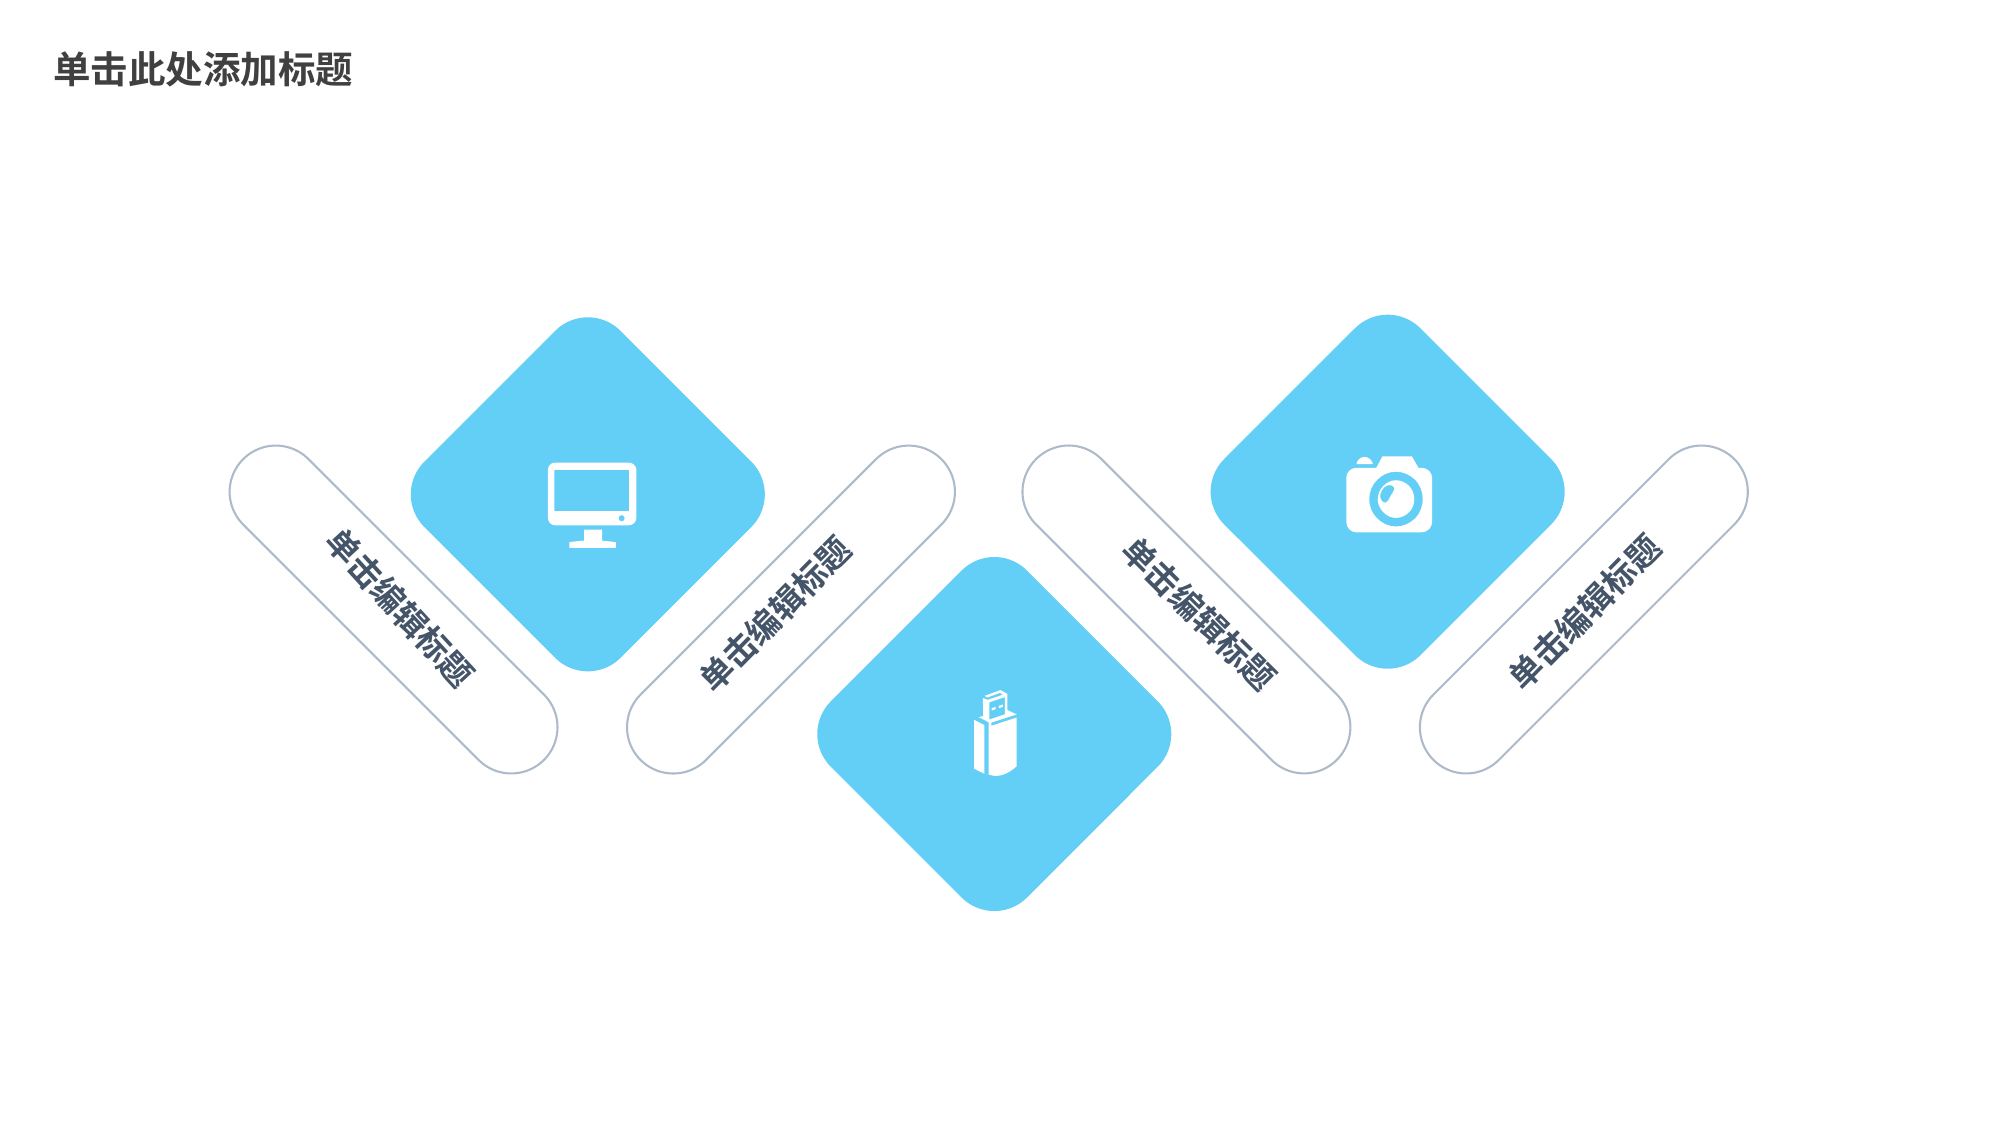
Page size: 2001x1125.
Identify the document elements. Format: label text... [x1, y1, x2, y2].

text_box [578, 483, 1004, 732]
text_box 单击此处添加标题 [38, 38, 400, 99]
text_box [1371, 481, 1797, 730]
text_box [449, 355, 727, 634]
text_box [1081, 396, 1331, 823]
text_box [1248, 352, 1527, 631]
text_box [347, 396, 440, 823]
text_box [855, 595, 1133, 873]
